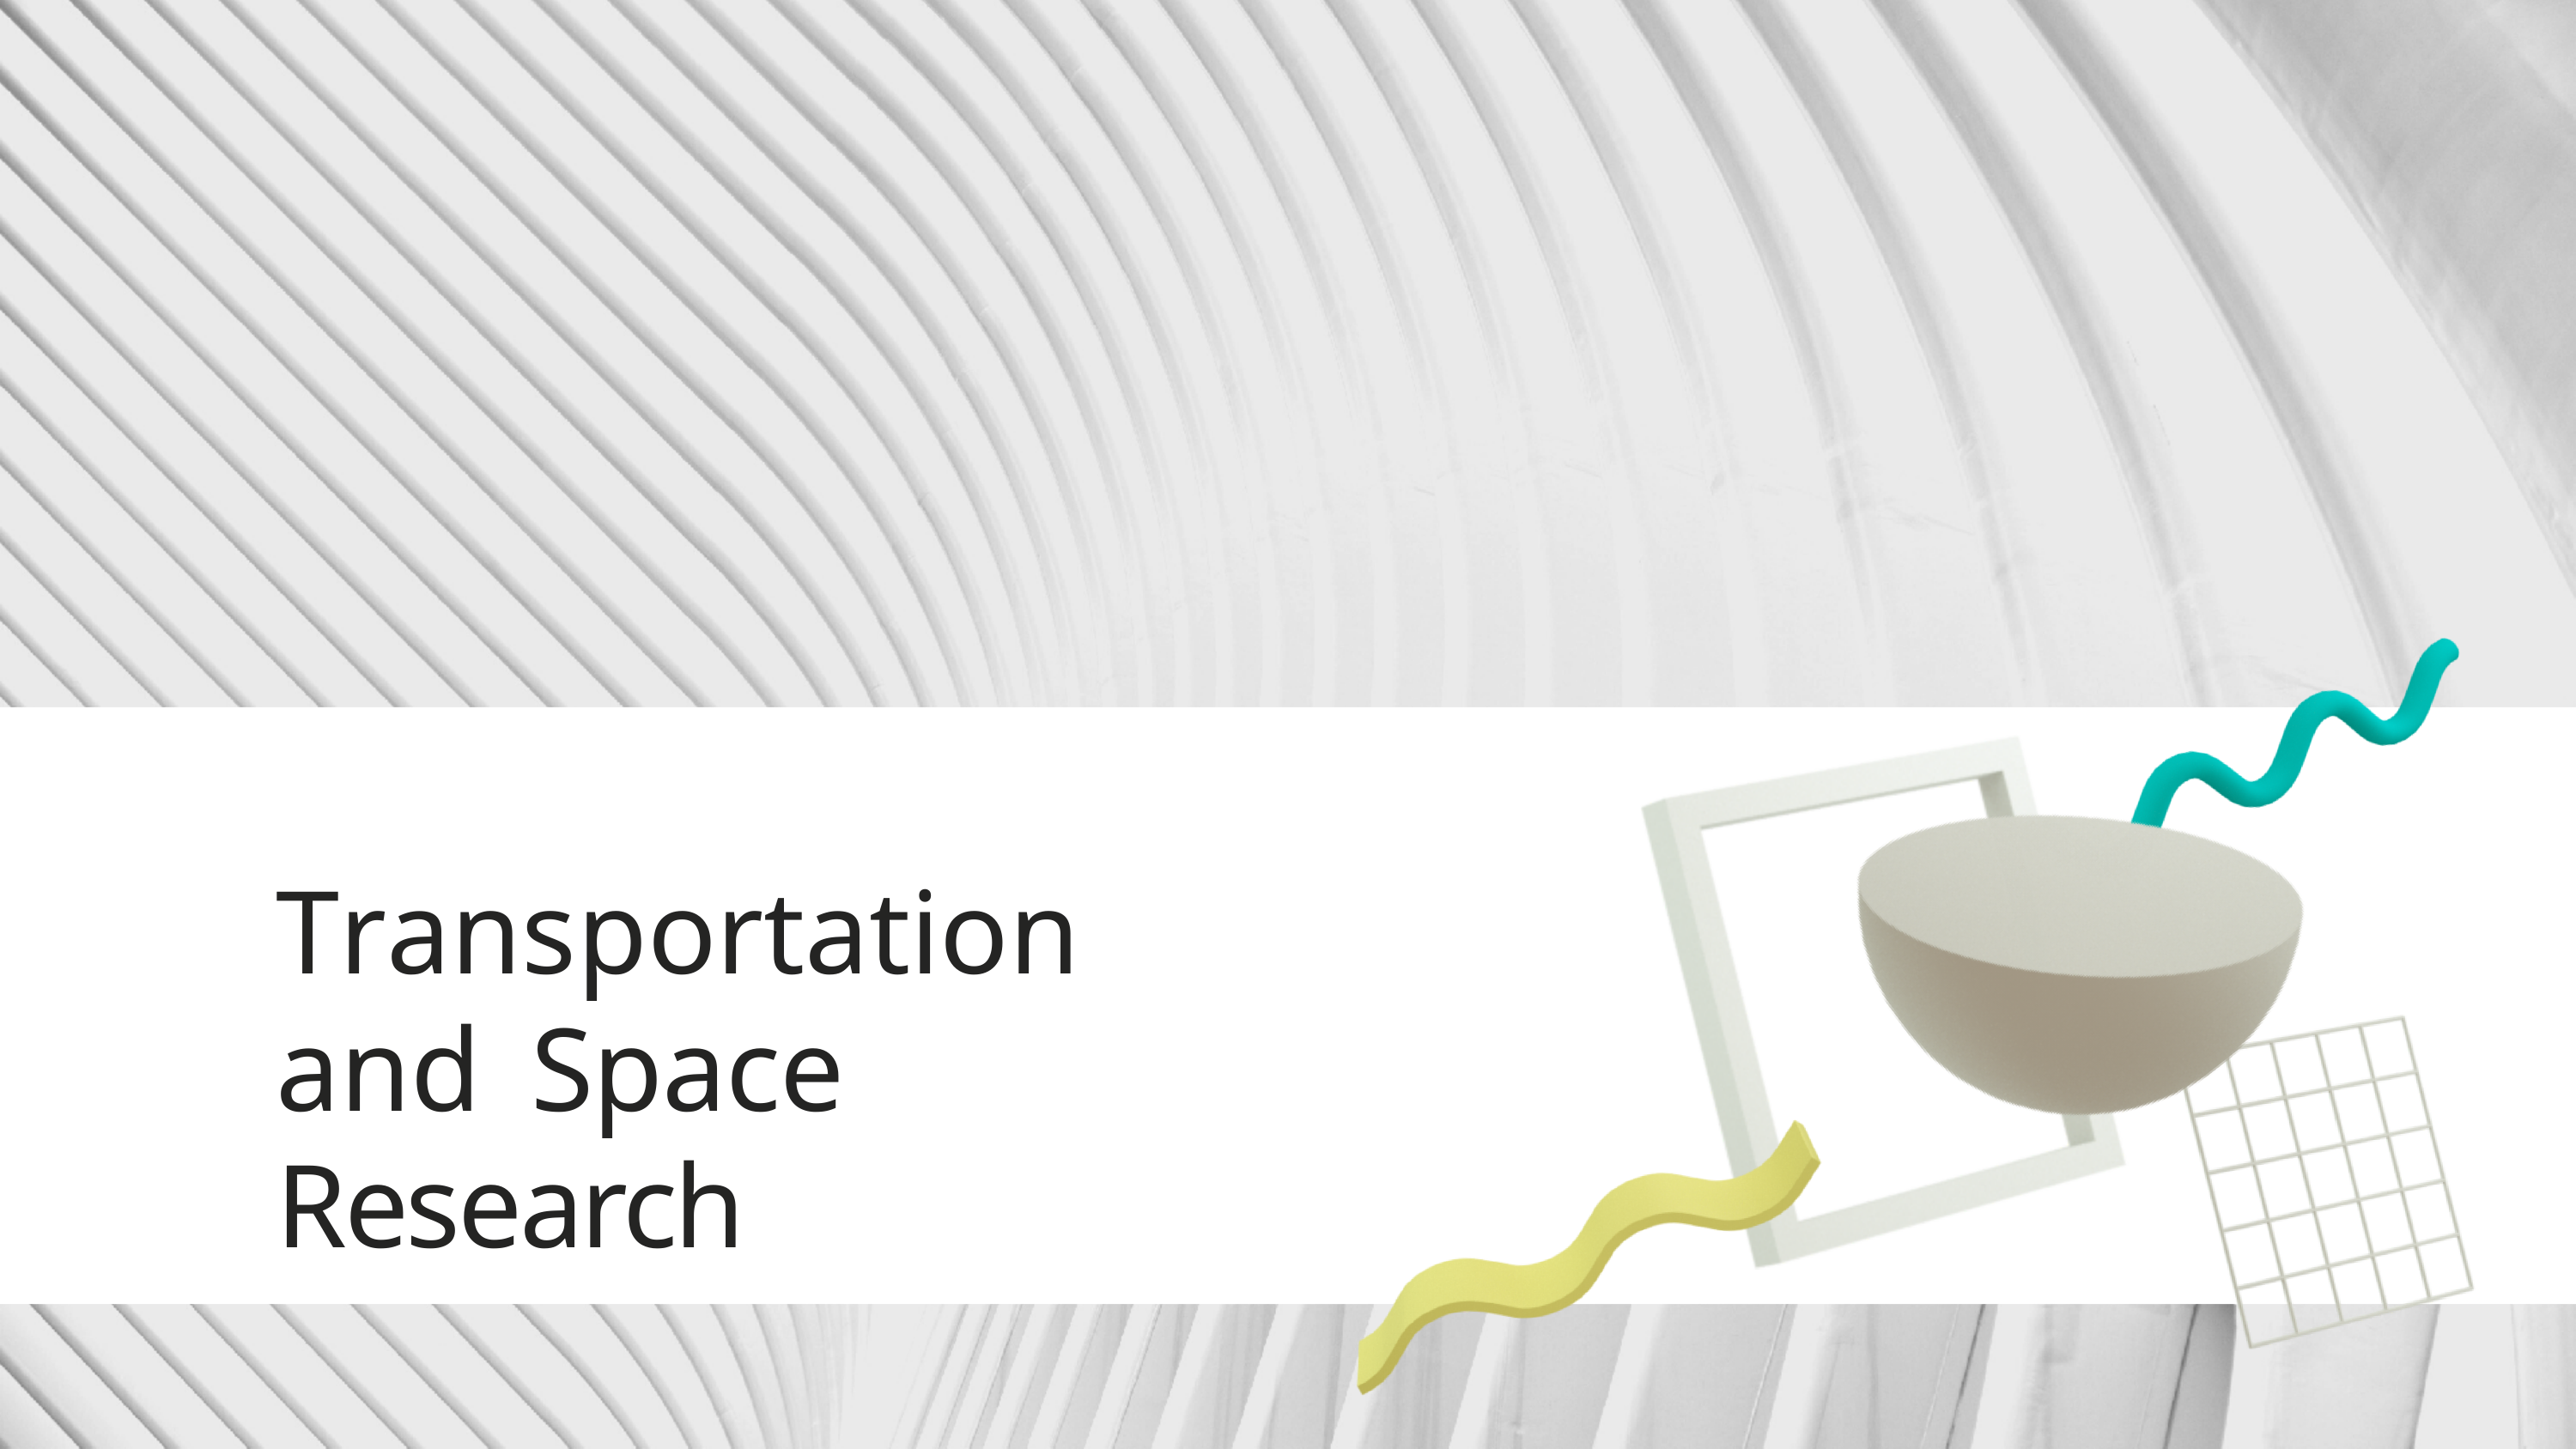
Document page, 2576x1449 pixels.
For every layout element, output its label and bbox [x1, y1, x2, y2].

text_box [0, 0, 2576, 1449]
